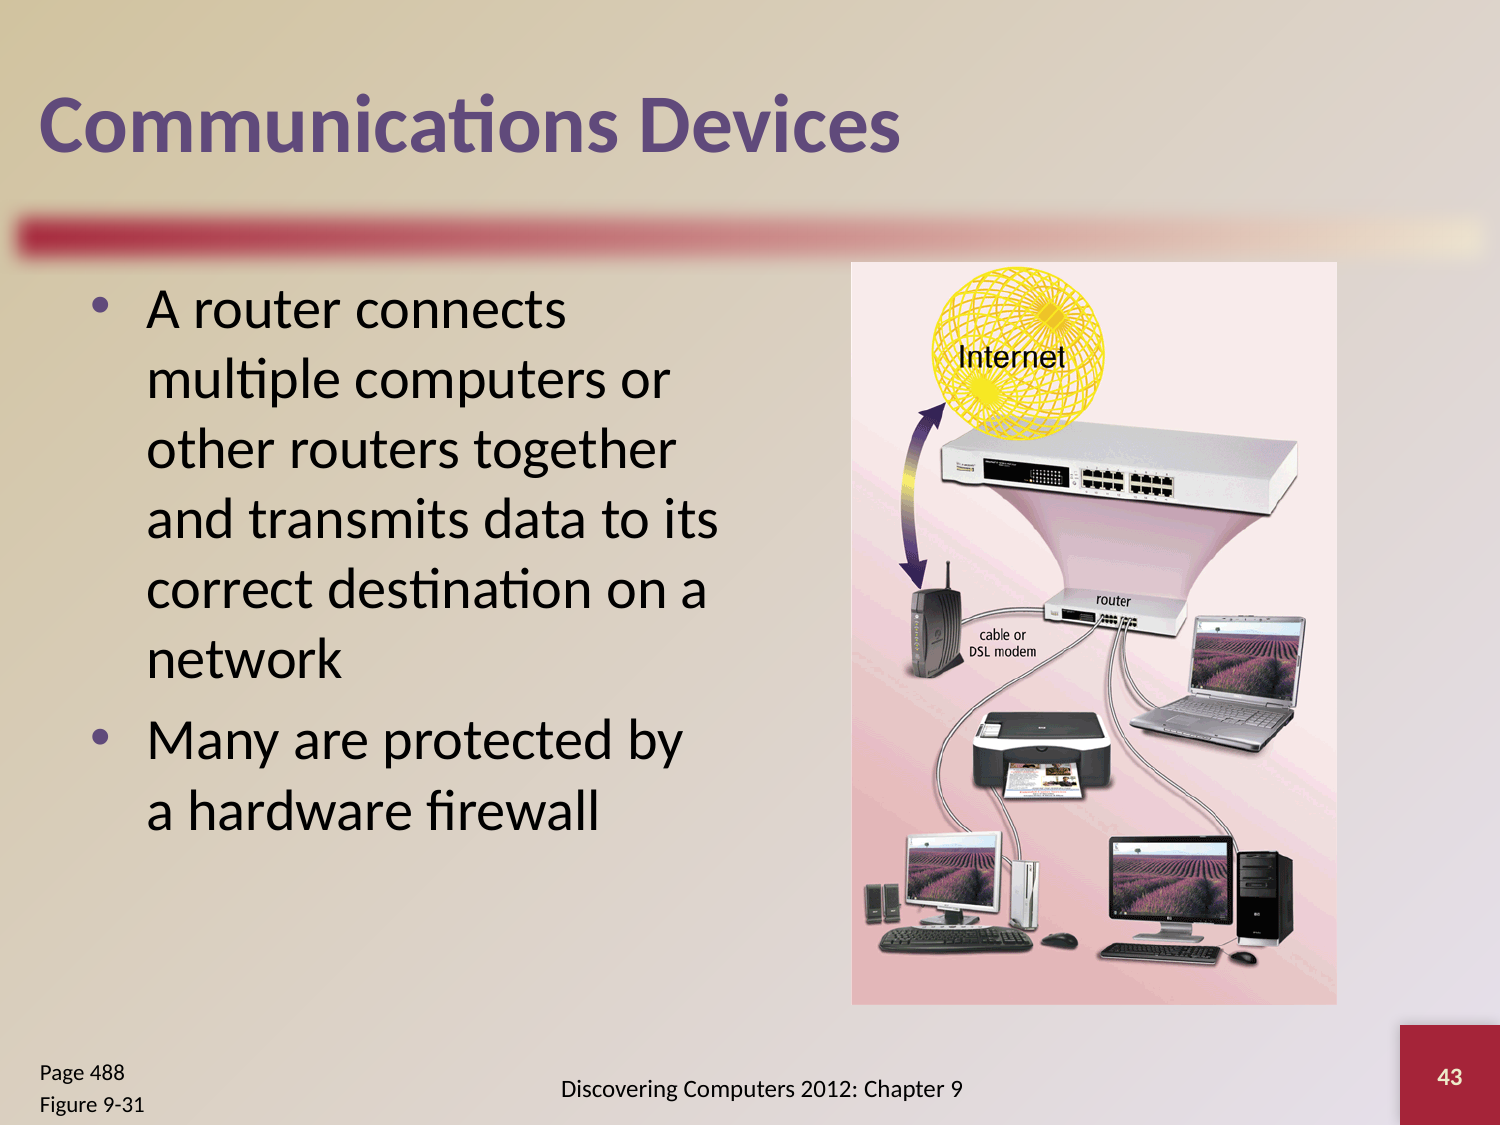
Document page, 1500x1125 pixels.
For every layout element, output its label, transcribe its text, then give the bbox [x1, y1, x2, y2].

footer Discovering Computers 2012: Chapter 9 [450, 1050, 1075, 1125]
list Page 488 Figure 9-31 [24, 1050, 300, 1125]
slide_number 43 [1400, 1025, 1500, 1125]
title Communications Devices [24, 24, 1475, 213]
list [850, 262, 1337, 1006]
list A router connects multiple computers or other routers together and transmits data to its correct destination on a network Many are protected by a hardware firewall [75, 262, 738, 1005]
